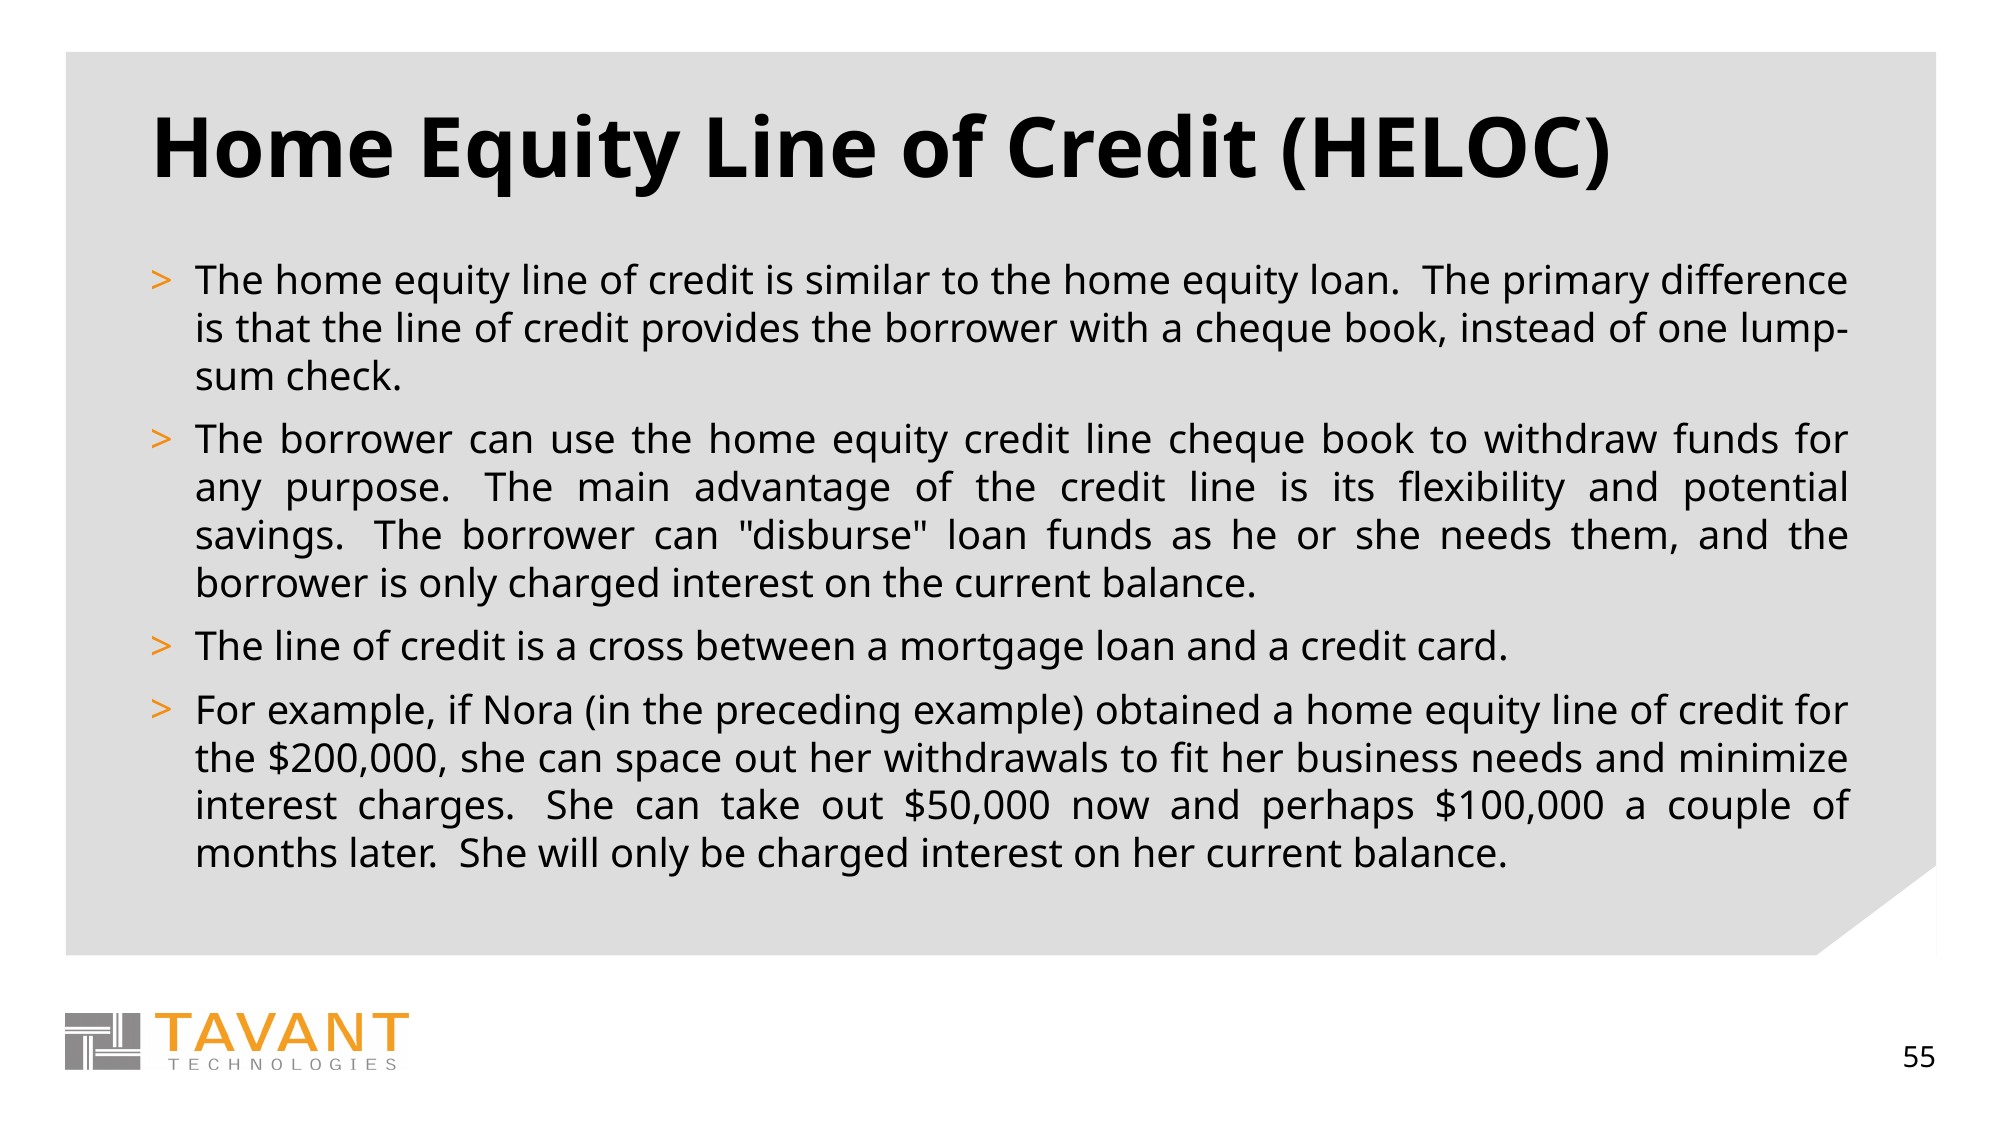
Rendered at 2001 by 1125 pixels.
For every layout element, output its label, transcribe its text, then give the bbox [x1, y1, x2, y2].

list The home equity line of credit is similar to the home equity loan. The primary difference is that the line of credit provides the borrower with a cheque book, instead of one lump-sum check. The borrower can use the home equity credit line cheque book to withdraw funds for any purpose. The main advantage of the credit line is its flexibility and potential savings. The borrower can "disburse" loan funds as he or she needs them, and the borrower is only charged interest on the current balance. The line of credit is a cross between a mortgage loan and a credit card. For example, if Nora (in the preceding example) obtained a home equity line of credit for the $200,000, she can space out her withdrawals to fit her business needs and minimize interest charges. She can take out $50,000 now and perhaps $100,000 a couple of months later. She will only be charged interest on her current balance. [150, 247, 1850, 894]
slide_number 55 [1519, 1028, 1937, 1090]
title Home Equity Line of Credit (HELOC) [150, 50, 1850, 239]
picture [65, 1013, 409, 1070]
